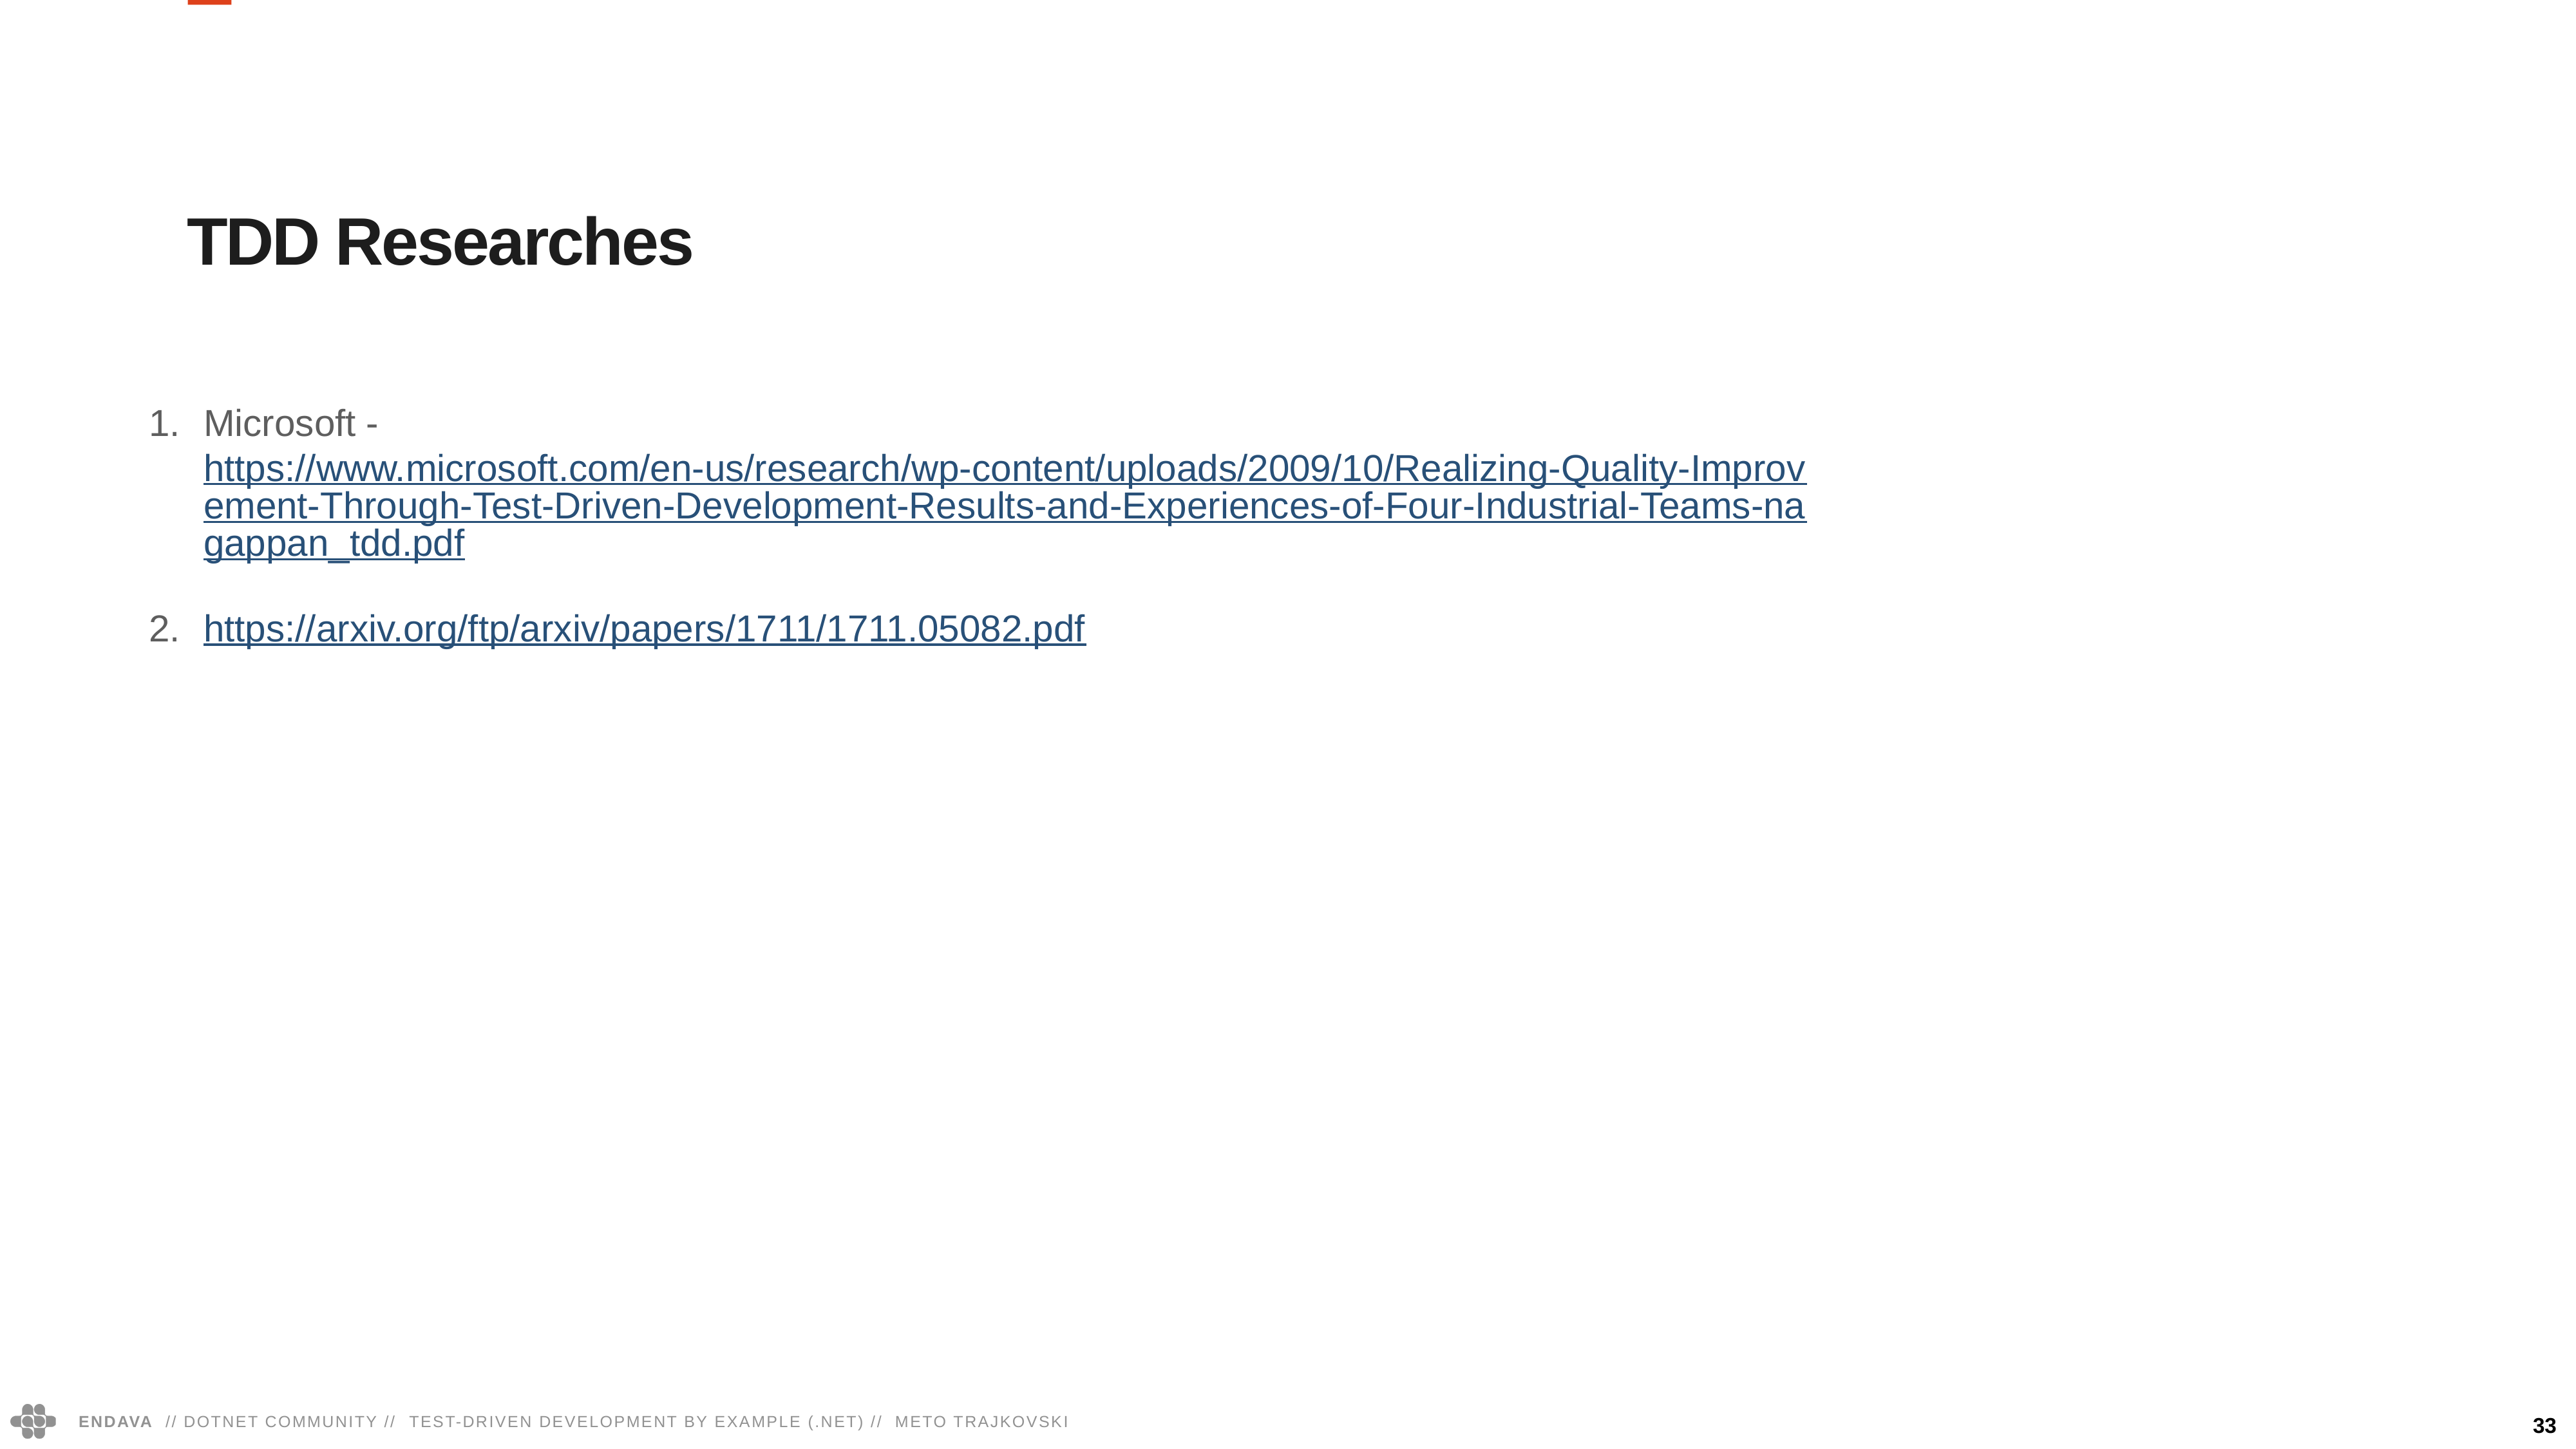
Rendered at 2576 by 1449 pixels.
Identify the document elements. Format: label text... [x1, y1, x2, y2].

text_box Microsoft - https://www.microsoft.com/en-us/research/wp-content/uploads/2009/10/Realizing-Quality-Improvement-Through-Test-Driven-Development-Results-and-Experiences-of-Four-Industrial-Teams-nagappan_tdd.pdf https://arxiv.org/ftp/arxiv/papers/1711/1711.05082.pdf [141, 391, 1833, 582]
text_box TDD Researches [181, 208, 1716, 283]
slide_number 33 [2523, 1403, 2565, 1445]
